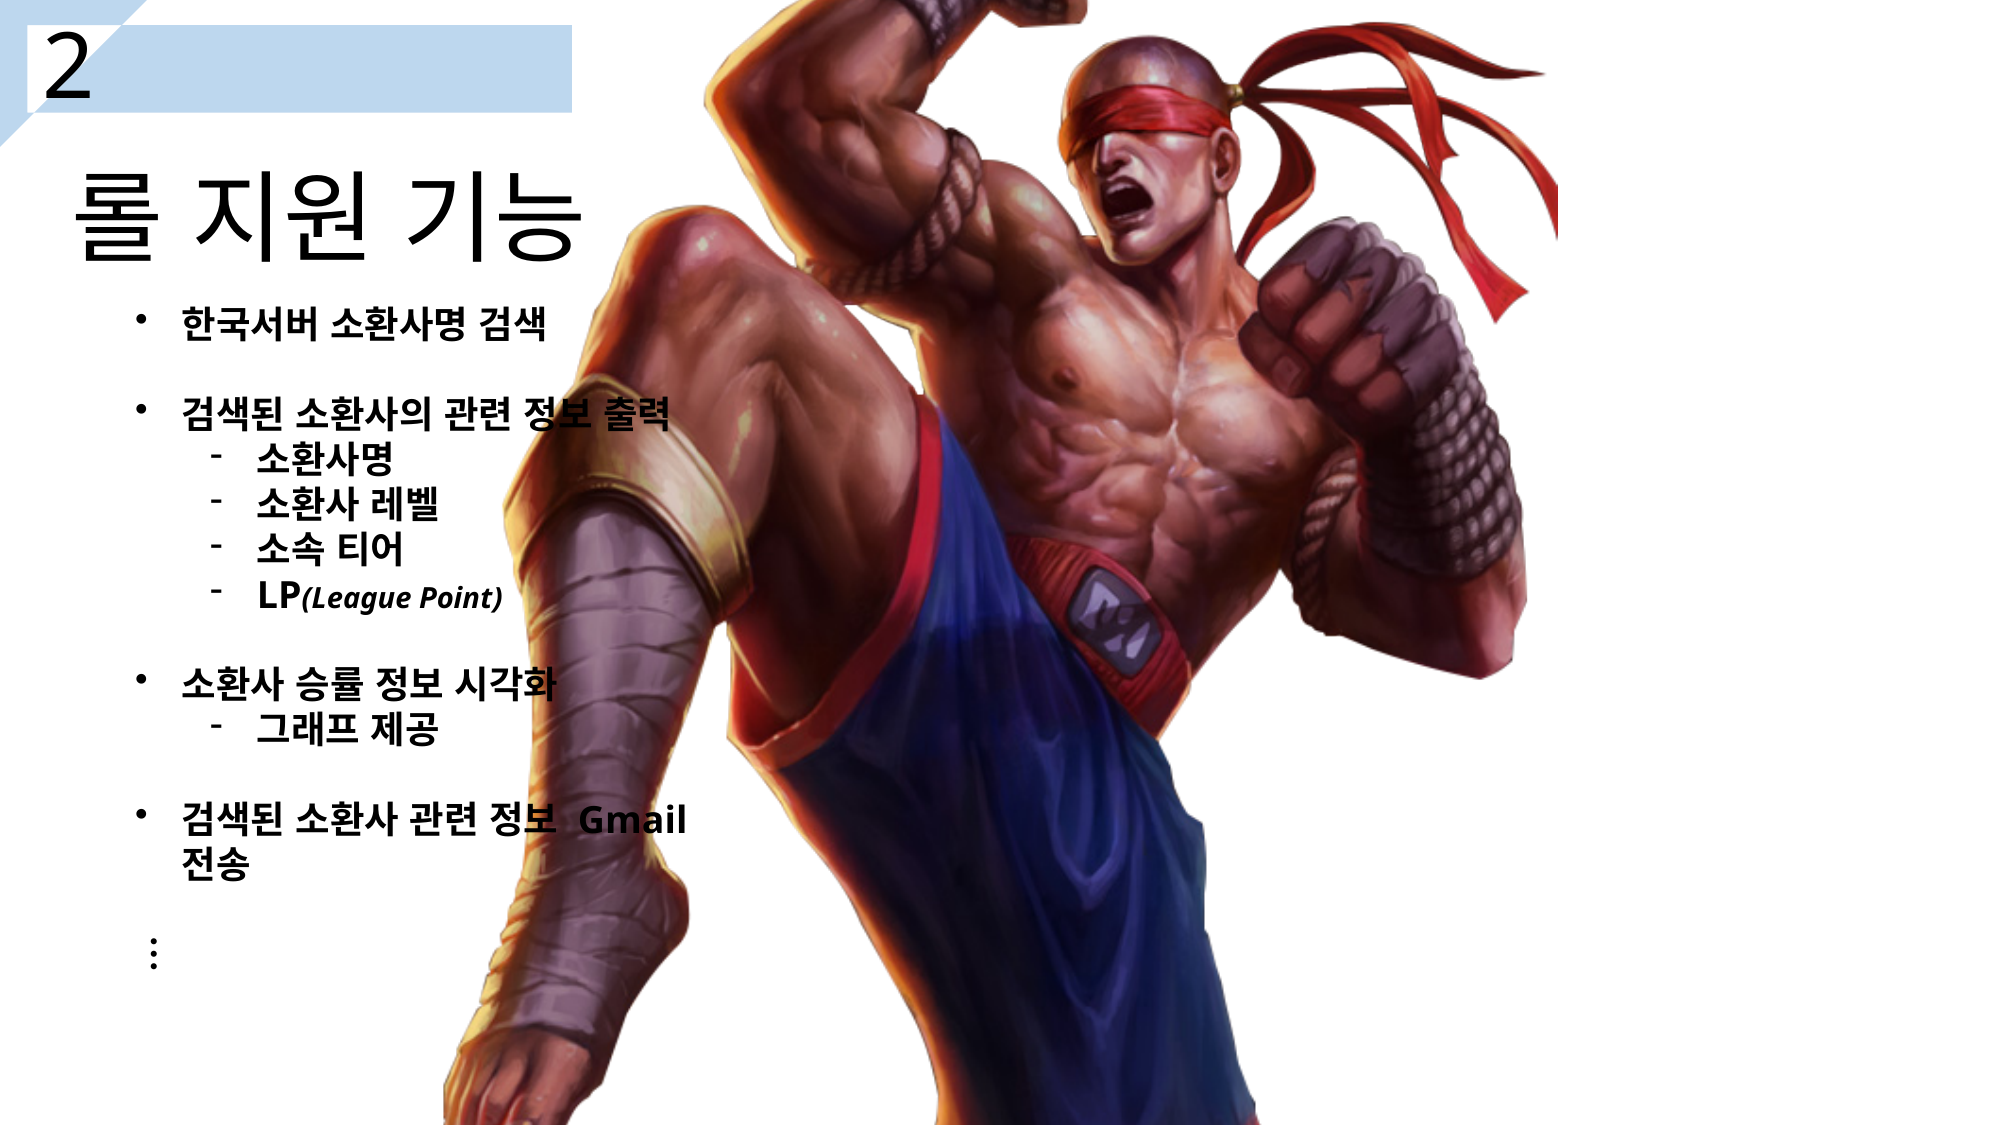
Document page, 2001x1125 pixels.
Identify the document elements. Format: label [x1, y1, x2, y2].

text_box [0, 0, 572, 147]
text_box [28, 146, 752, 1036]
picture [442, 0, 1558, 1125]
